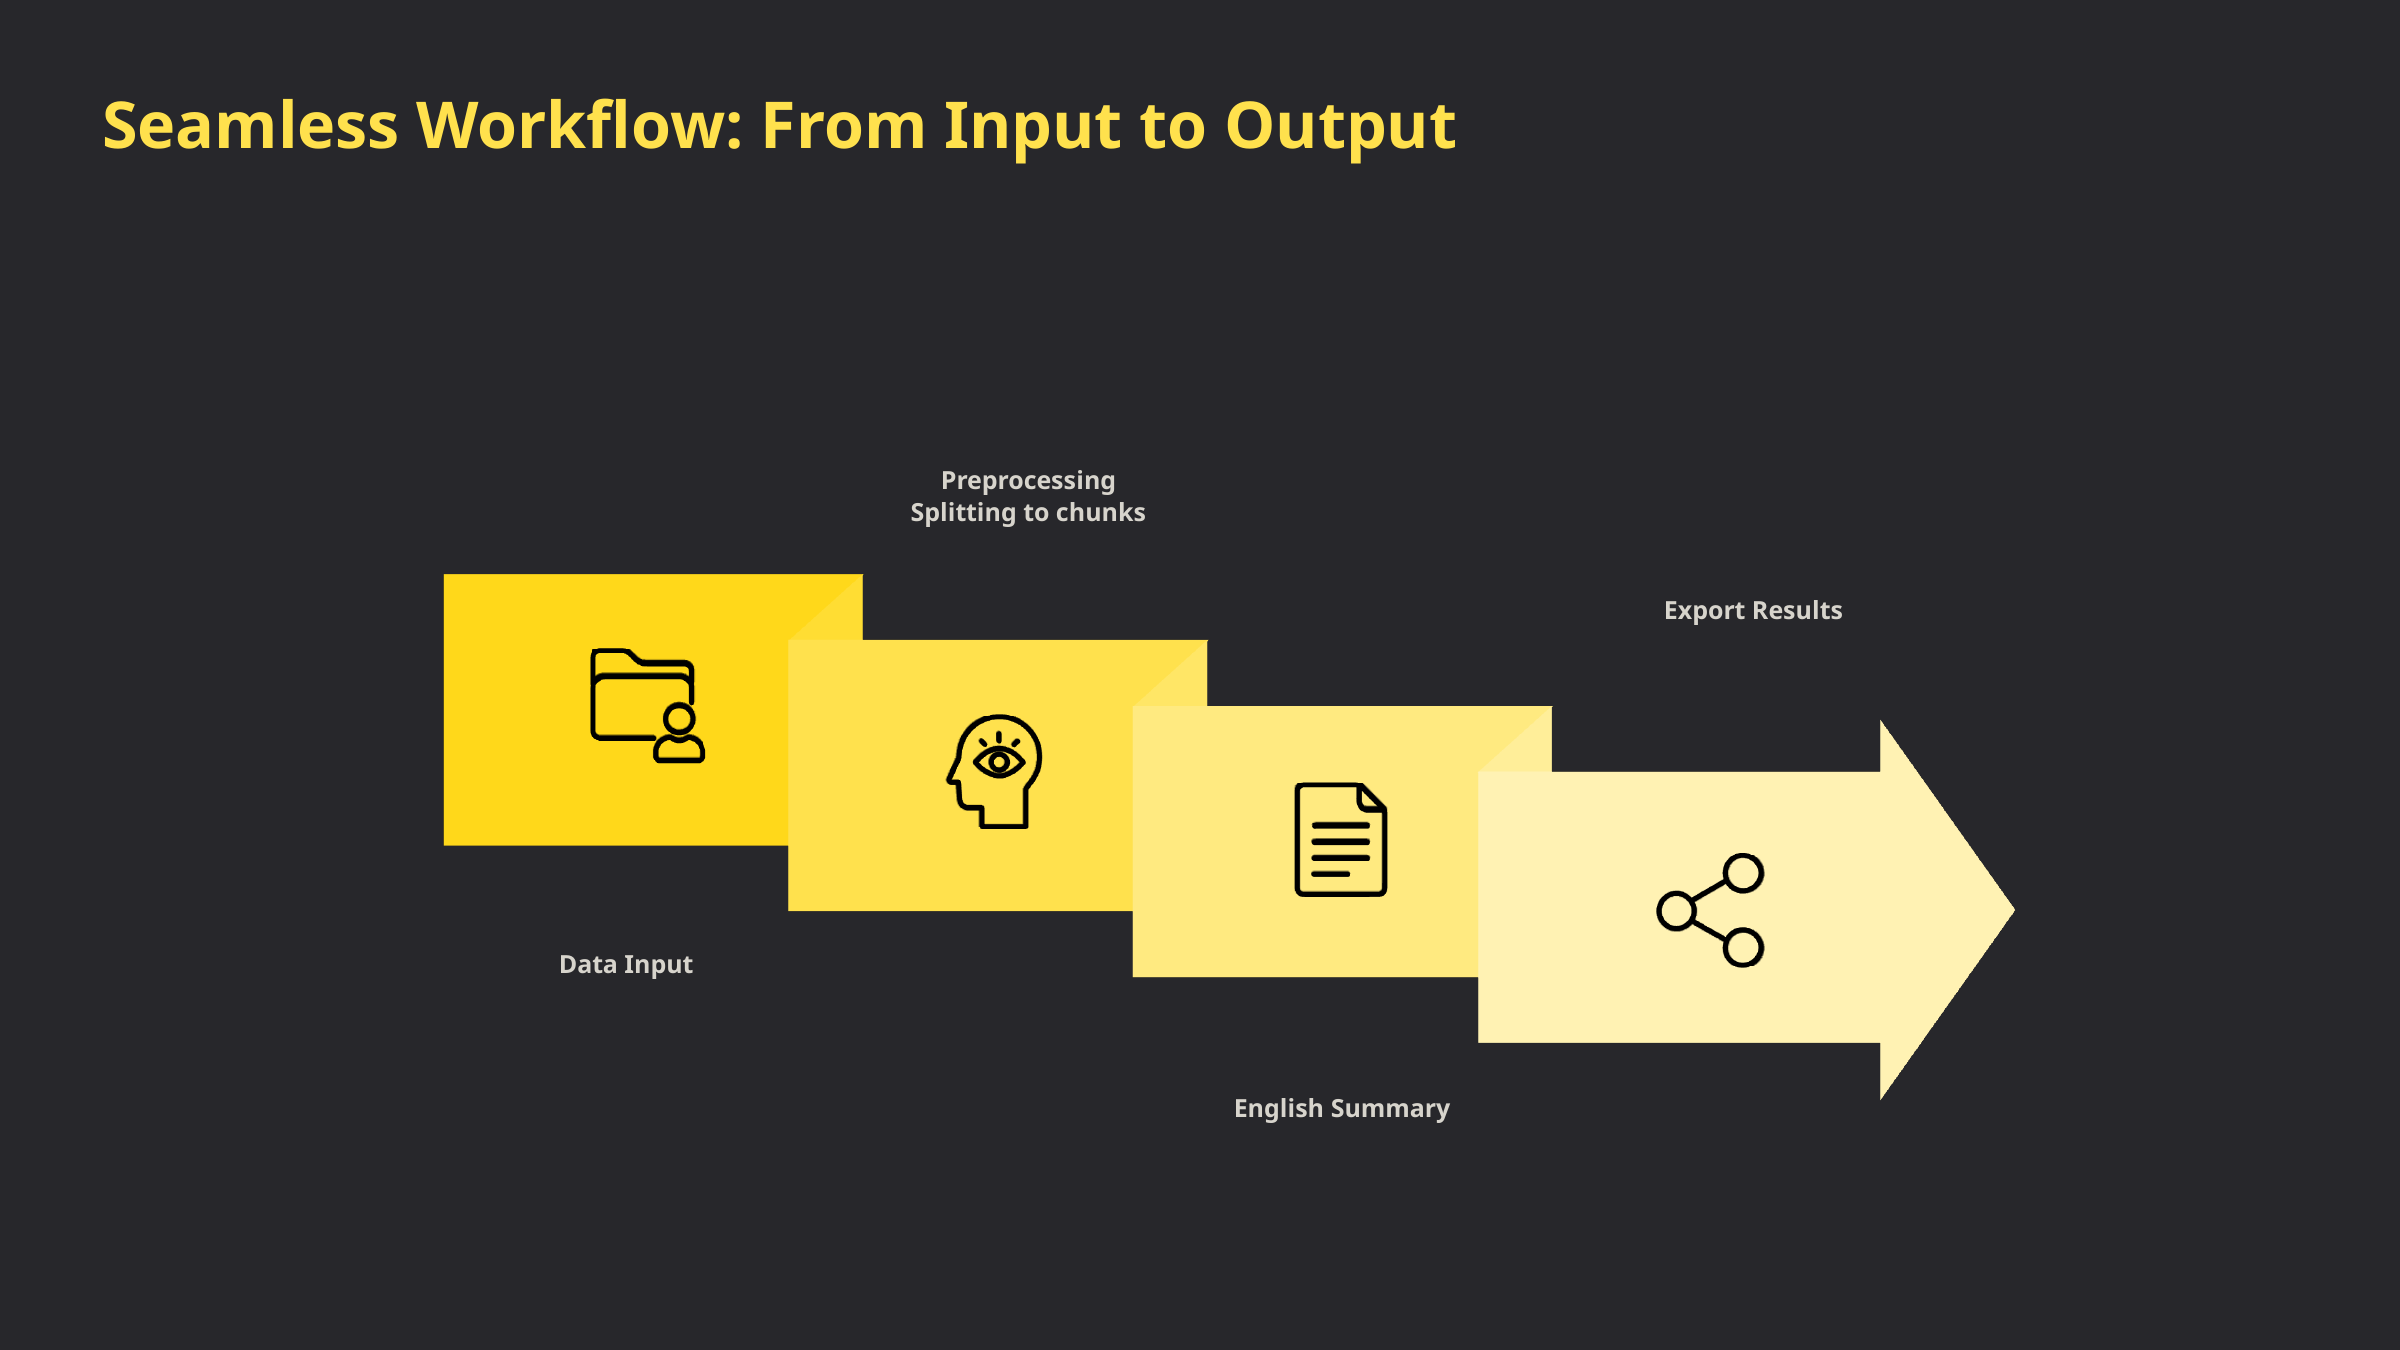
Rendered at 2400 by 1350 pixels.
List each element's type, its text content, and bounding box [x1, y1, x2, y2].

text_box Seamless Workflow: From Input to Output [102, 80, 1497, 162]
picture [351, 220, 2048, 1350]
